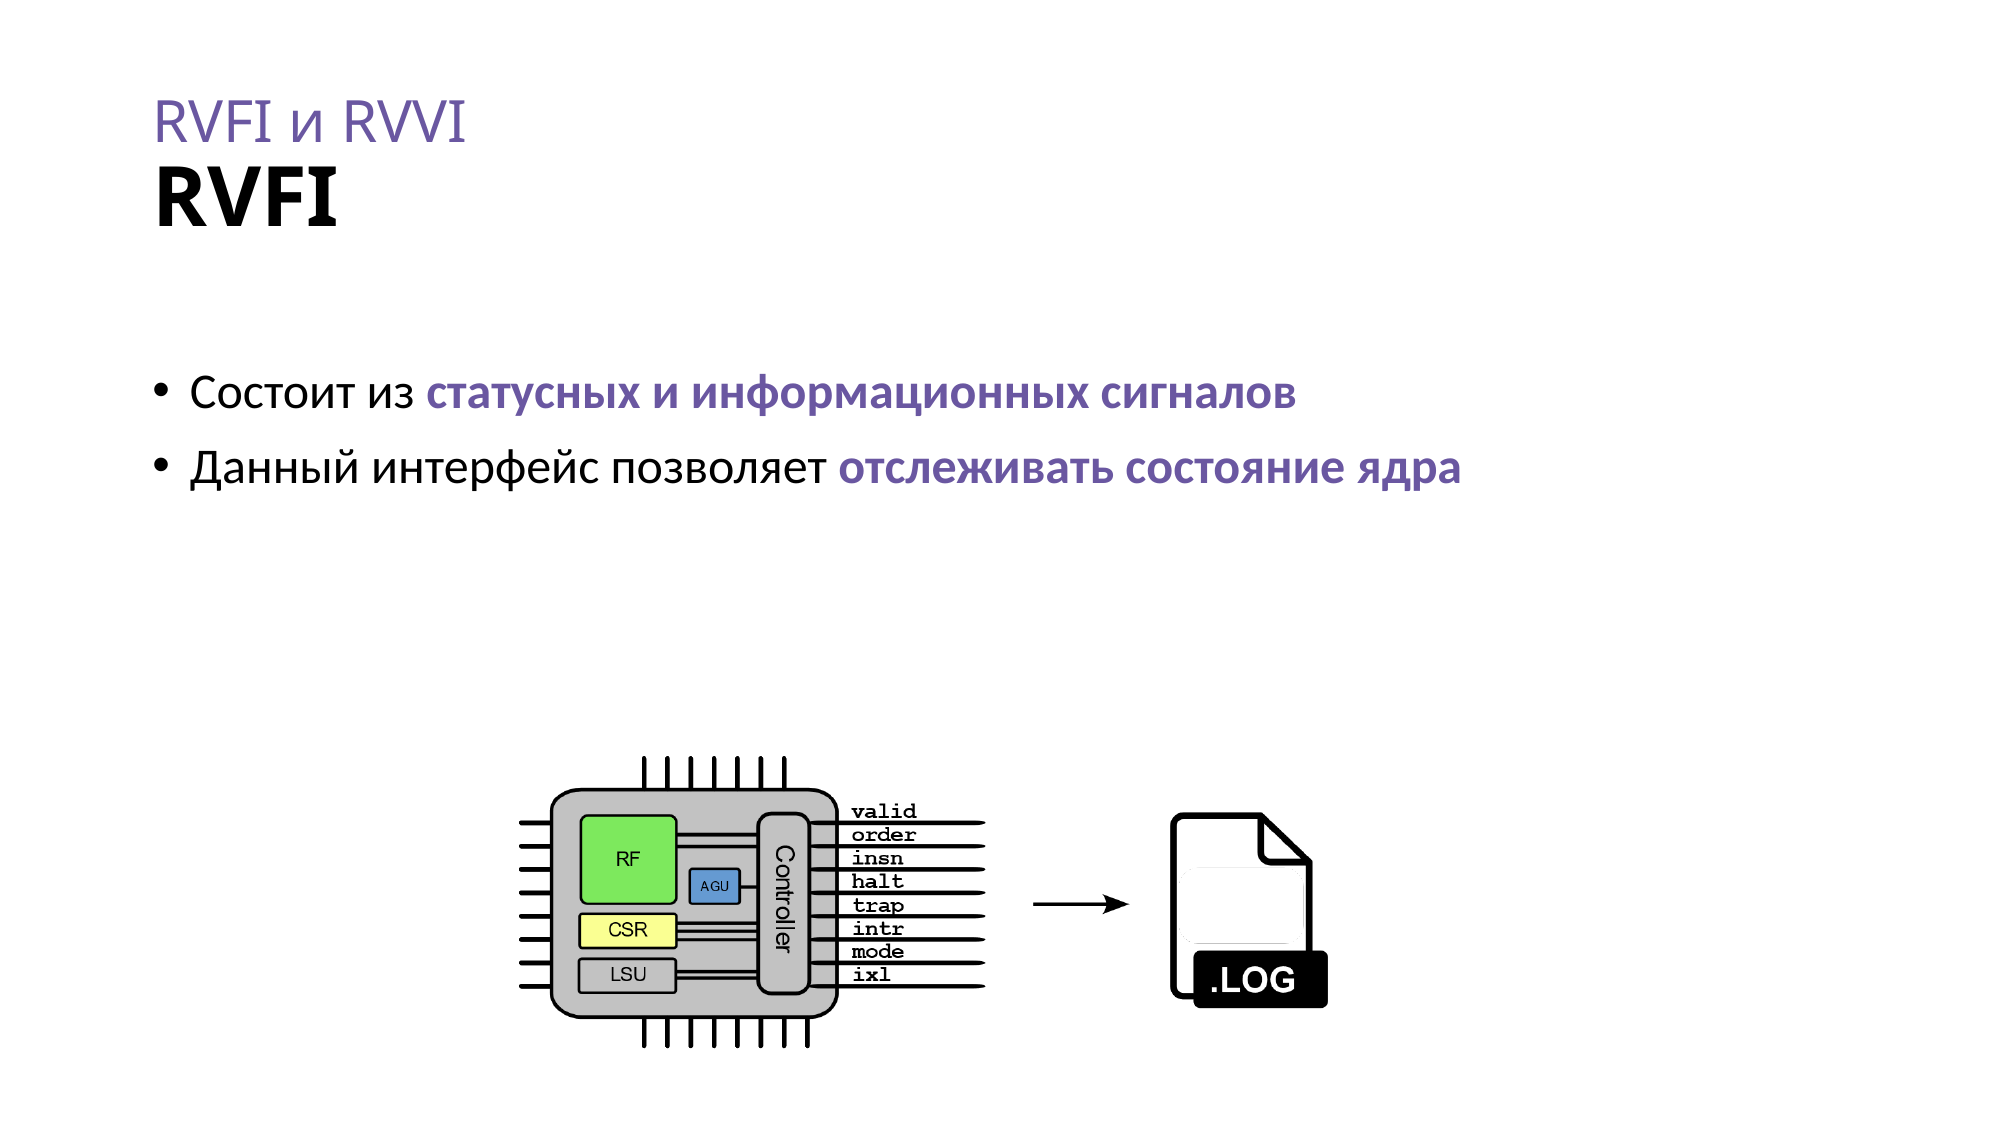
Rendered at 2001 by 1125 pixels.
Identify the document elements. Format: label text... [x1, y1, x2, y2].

picture [216, 370, 1837, 1125]
title RVFI и RVVI RVFI [137, 59, 1863, 277]
text_box Состоит из статусных и информационных сигналов Данный интерфейс позволяет отслеживать состояние ядра [137, 277, 1863, 1066]
